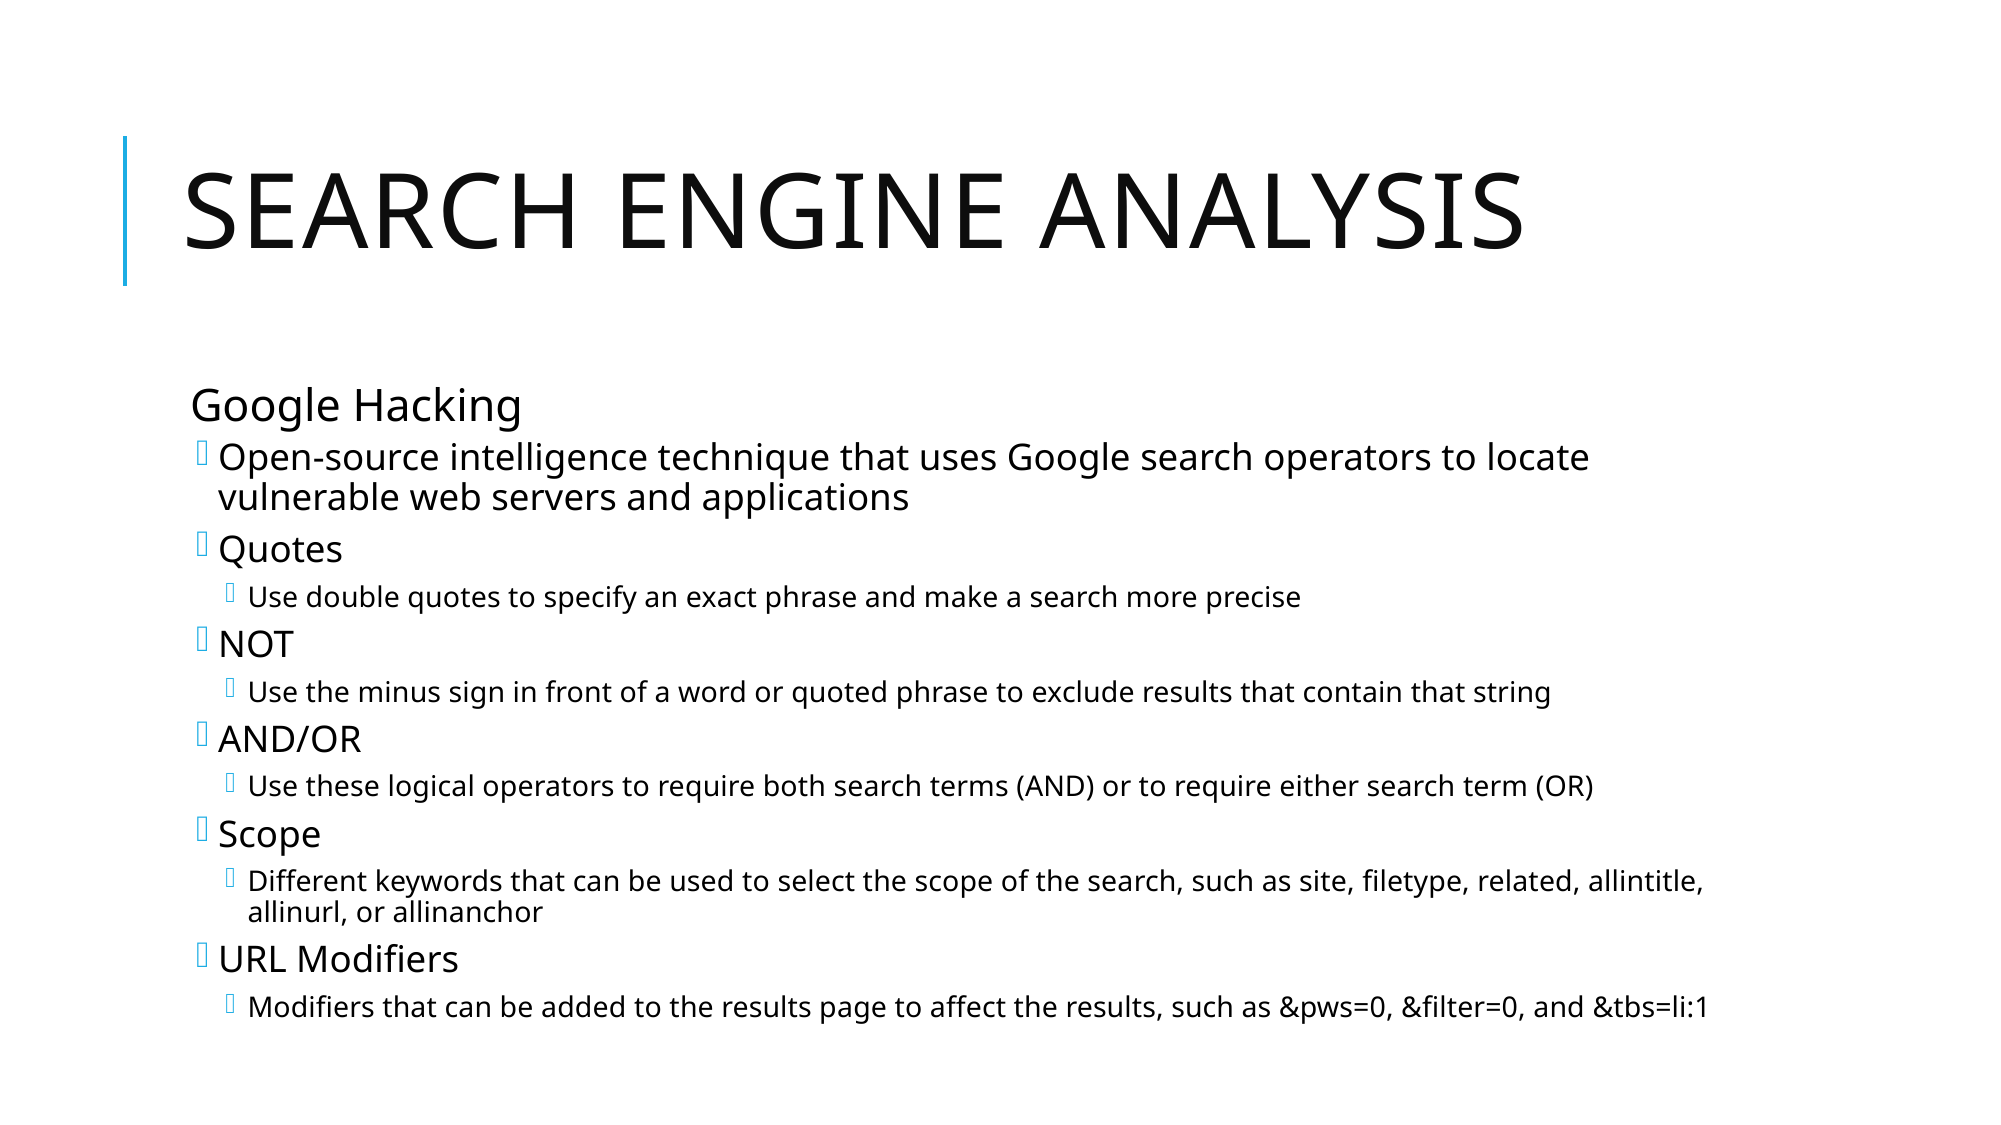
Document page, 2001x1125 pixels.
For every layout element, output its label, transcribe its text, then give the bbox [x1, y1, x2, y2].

list Google Hacking Open-source intelligence technique that uses Google search operators to locate vulnerable web servers and applications Quotes Use double quotes to specify an exact phrase and make a search more precise NOT Use the minus sign in front of a word or quoted phrase to exclude results that contain that string AND/OR Use these logical operators to require both search terms (AND) or to require either search term (OR) Scope Different keywords that can be used to select the scope of the search, such as site, filetype, related, allintitle, allinurl, or allinanchor URL Modifiers Modifiers that can be added to the results page to affect the results, such as &pws=0, &filter=0, and &tbs=li:1 [168, 375, 1763, 1035]
title Search Engine Analysis [168, 96, 1763, 342]
